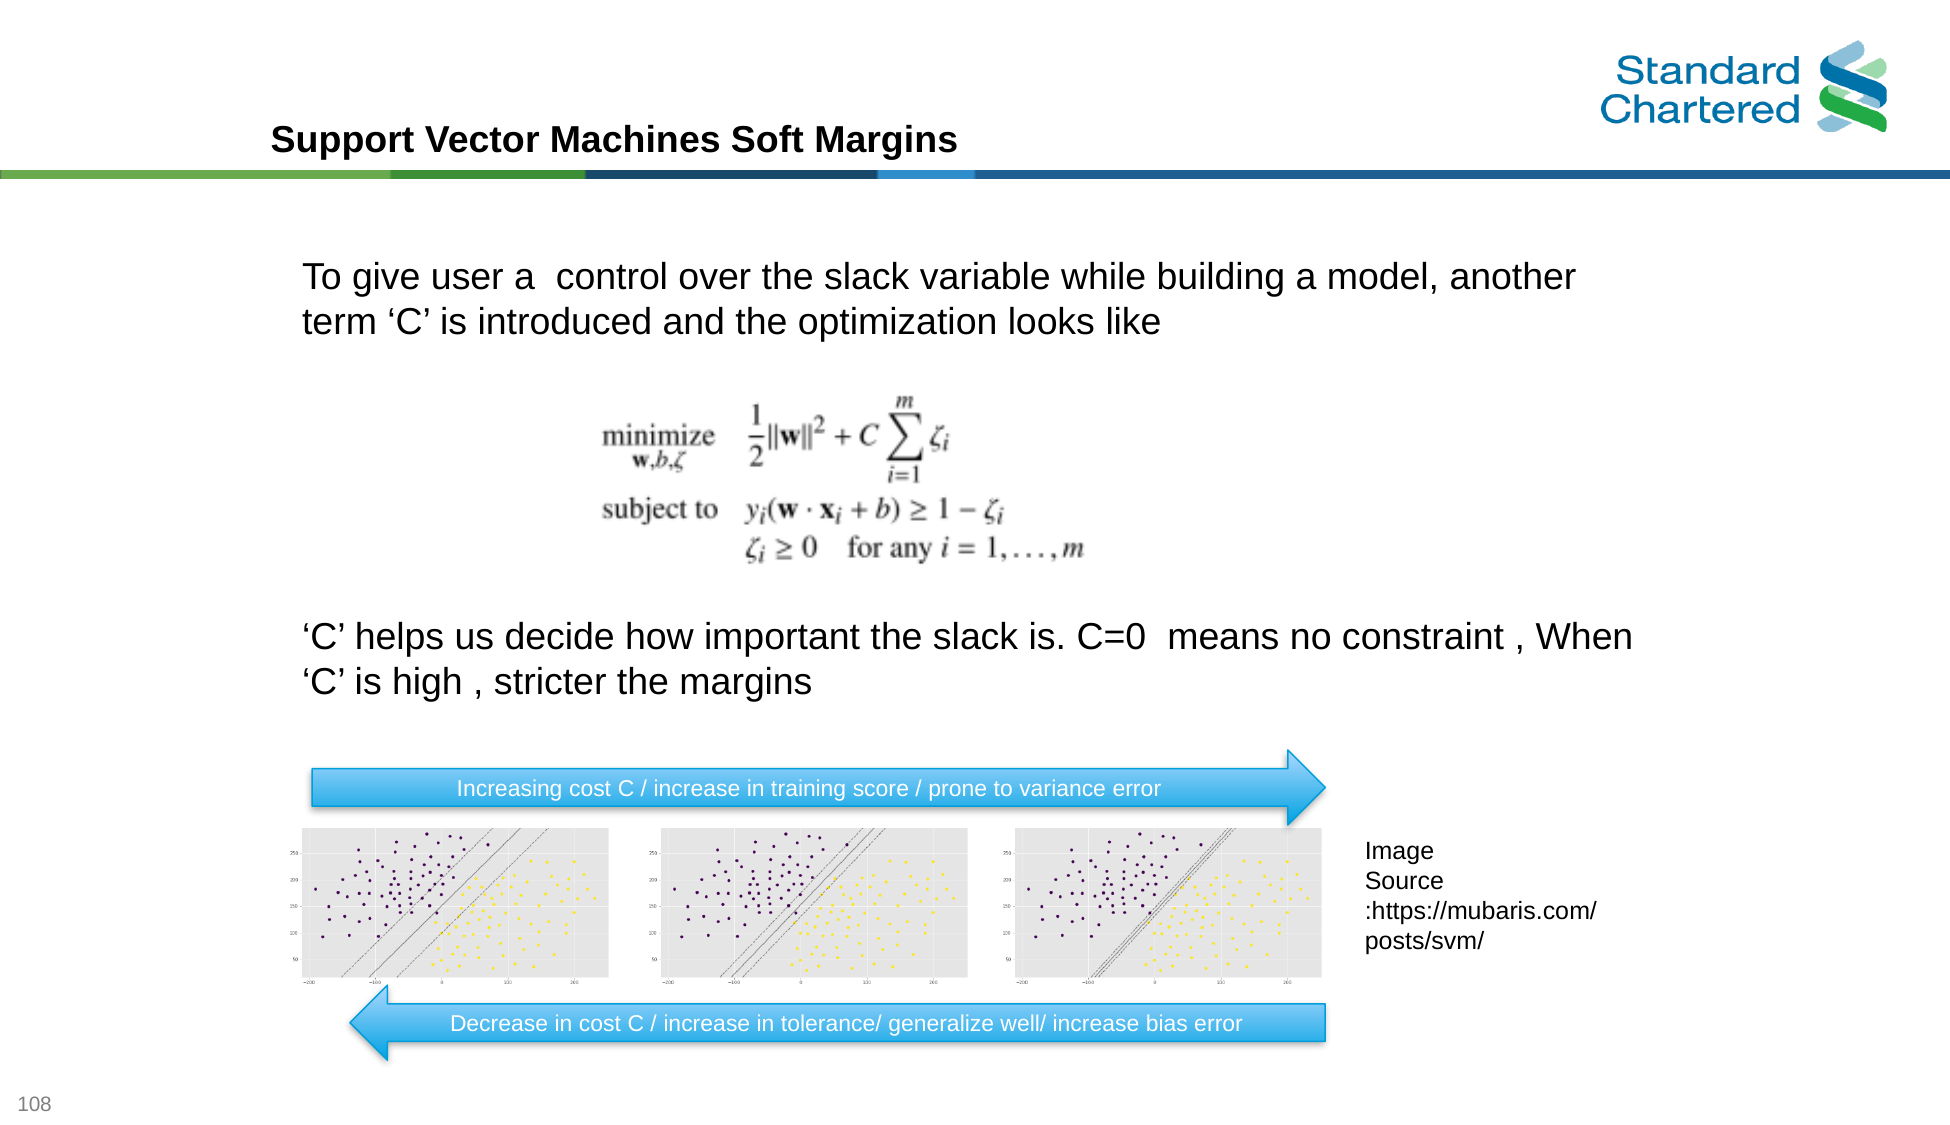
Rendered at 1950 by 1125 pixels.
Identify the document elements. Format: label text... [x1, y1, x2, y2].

text_box Support Vector Machines Soft Margins [255, 107, 1638, 175]
picture [999, 822, 1326, 988]
text_box Image Source :https://mubaris.com/posts/svm/ [1350, 827, 1613, 962]
text_box Decrease in cost C / increase in tolerance/ generalize well/ increase bias error [349, 996, 1326, 1061]
picture [645, 822, 972, 988]
text_box To give user a control over the slack variable while building a model, another term ‘C’ is introduced and the optimization looks like ‘C’ helps us decide how important the slack is. C=0 means no constraint , When ‘C’ is high , stricter the margins [287, 199, 1650, 710]
picture [549, 374, 1163, 589]
picture [286, 822, 613, 988]
text_box Increasing cost C / increase in training score / prone to variance error [311, 749, 1326, 820]
picture [0, 170, 1950, 179]
